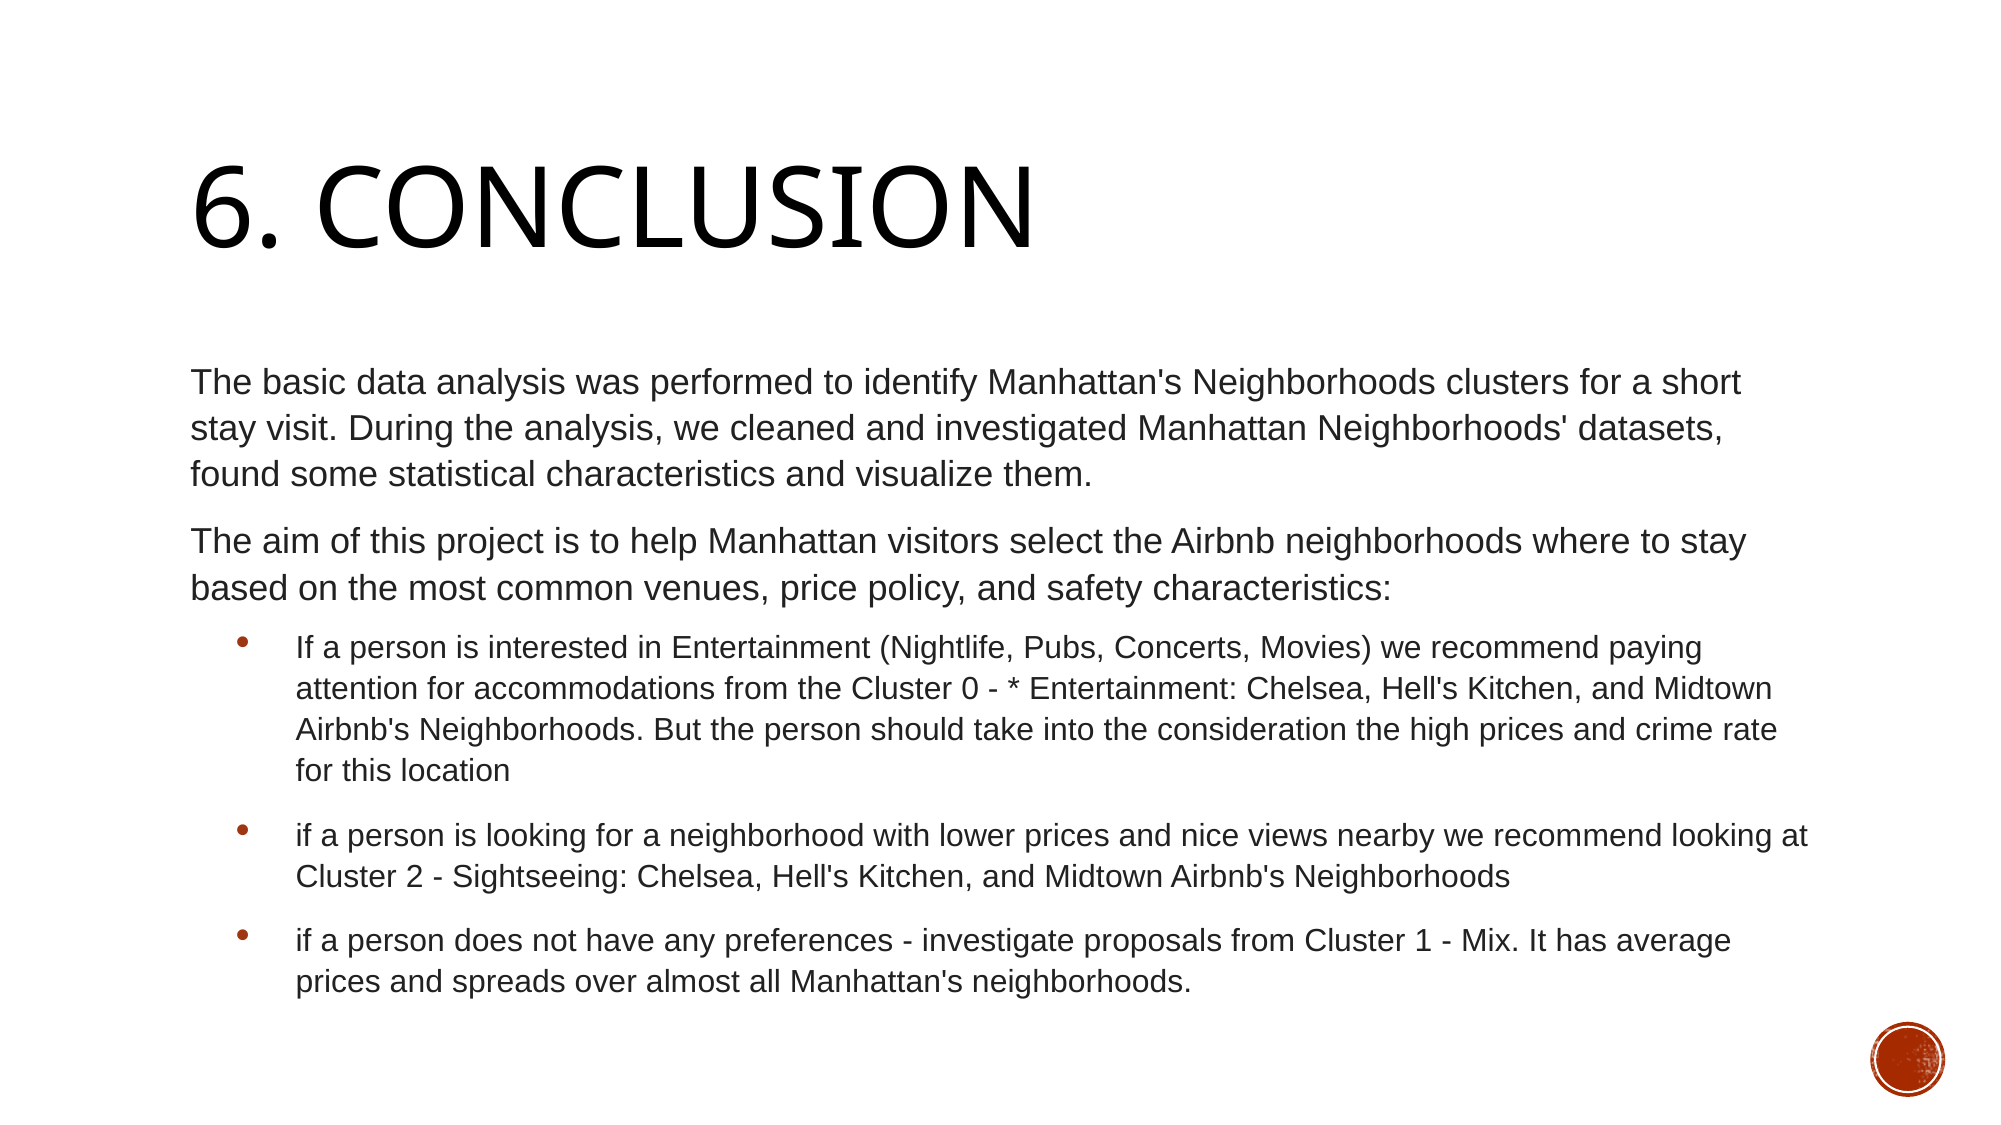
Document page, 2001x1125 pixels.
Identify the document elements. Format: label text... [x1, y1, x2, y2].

list The basic data analysis was performed to identify Manhattan's Neighborhoods clusters for a short stay visit. During the analysis, we cleaned and investigated Manhattan Neighborhoods' datasets, found some statistical characteristics and visualize them. The aim of this project is to help Manhattan visitors select the Airbnb neighborhoods where to stay based on the most common venues, price policy, and safety characteristics: If a person is interested in Entertainment (Nightlife, Pubs, Concerts, Movies) we recommend paying attention for accommodations from the Cluster 0 - * Entertainment: Chelsea, Hell's Kitchen, and Midtown Airbnb's Neighborhoods. But the person should take into the consideration the high prices and crime rate for this location if a person is looking for a neighborhood with lower prices and nice views nearby we recommend looking at Cluster 2 - Sightseeing: Chelsea, Hell's Kitchen, and Midtown Airbnb's Neighborhoods if a person does not have any preferences - investigate proposals from Cluster 1 - Mix. It has average prices and spreads over almost all Manhattan's neighborhoods. [175, 348, 1826, 1013]
title 6. Conclusion [175, 79, 1826, 344]
